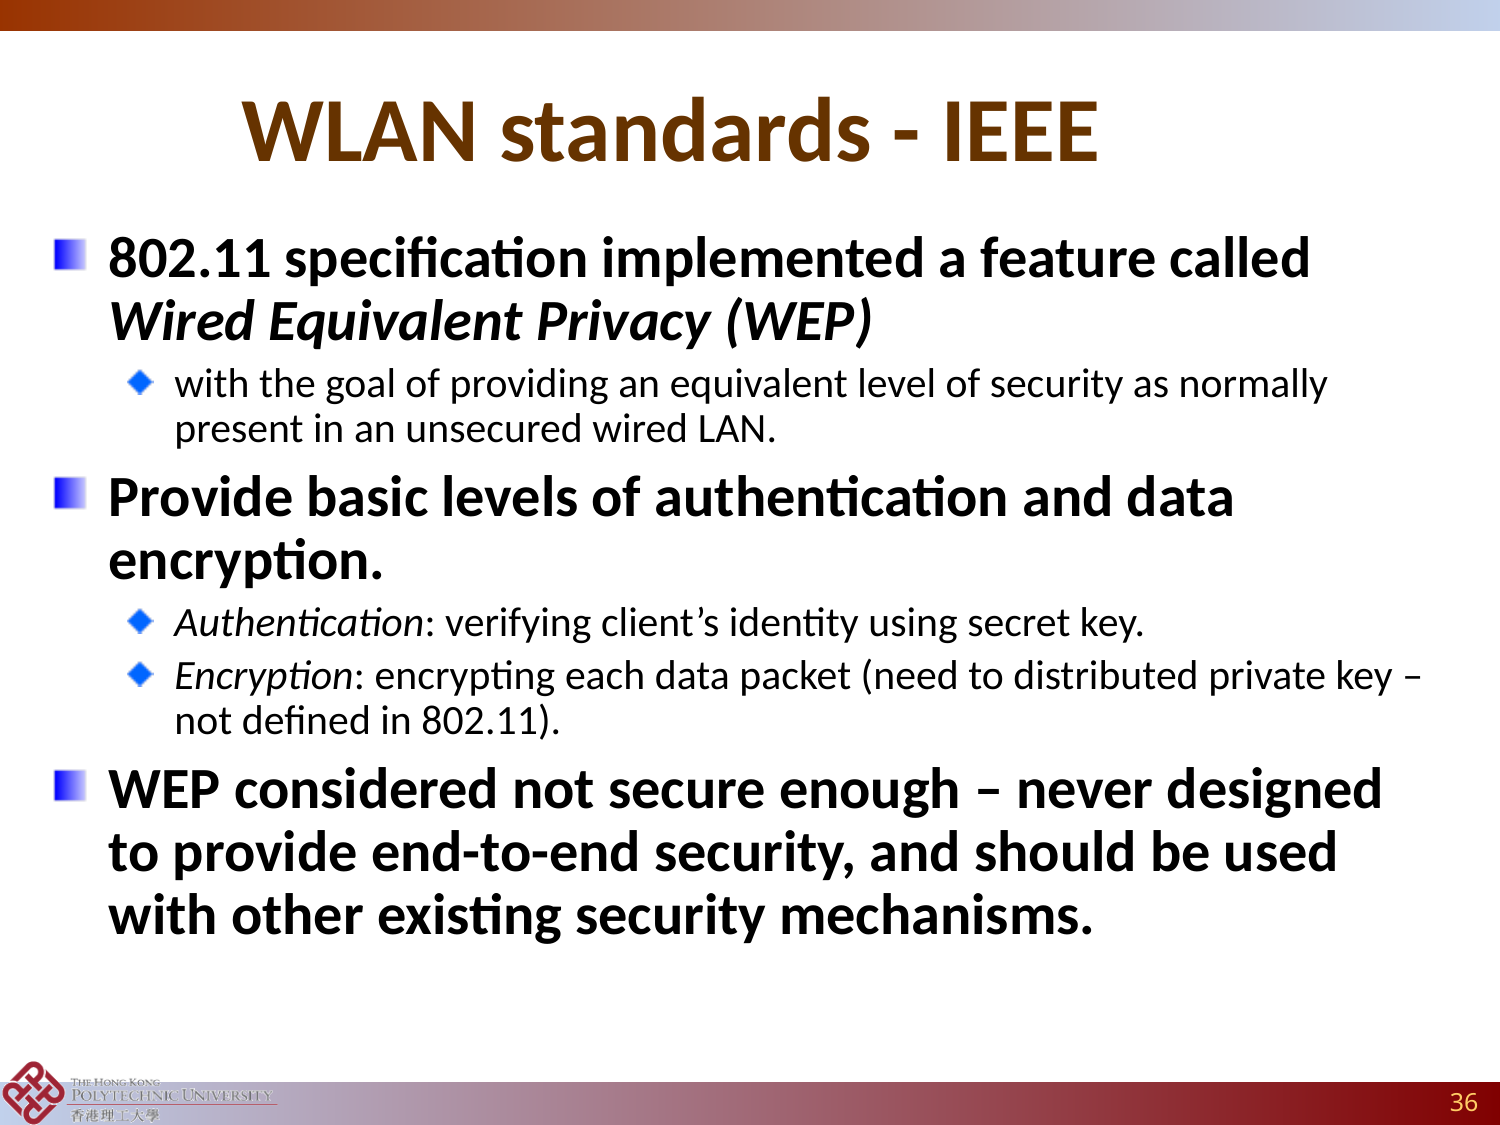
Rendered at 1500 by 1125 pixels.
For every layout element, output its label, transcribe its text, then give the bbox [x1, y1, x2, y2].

list 802.11 specification implemented a feature called Wired Equivalent Privacy (WEP) with the goal of providing an equivalent level of security as normally present in an unsecured wired LAN. Provide basic levels of authentication and data encryption. Authentication: verifying client’s identity using secret key. Encryption: encrypting each data packet (need to distributed private key – not defined in 802.11). WEP considered not secure enough – never designed to provide end-to-end security, and should be used with other existing security mechanisms. [37, 220, 1463, 1050]
picture [52, 768, 90, 805]
picture [52, 237, 90, 274]
picture [127, 660, 154, 687]
title WLAN standards - IEEE [50, 62, 1293, 200]
picture [52, 475, 90, 513]
picture [127, 368, 154, 395]
picture [127, 607, 154, 634]
picture [0, 1061, 278, 1125]
